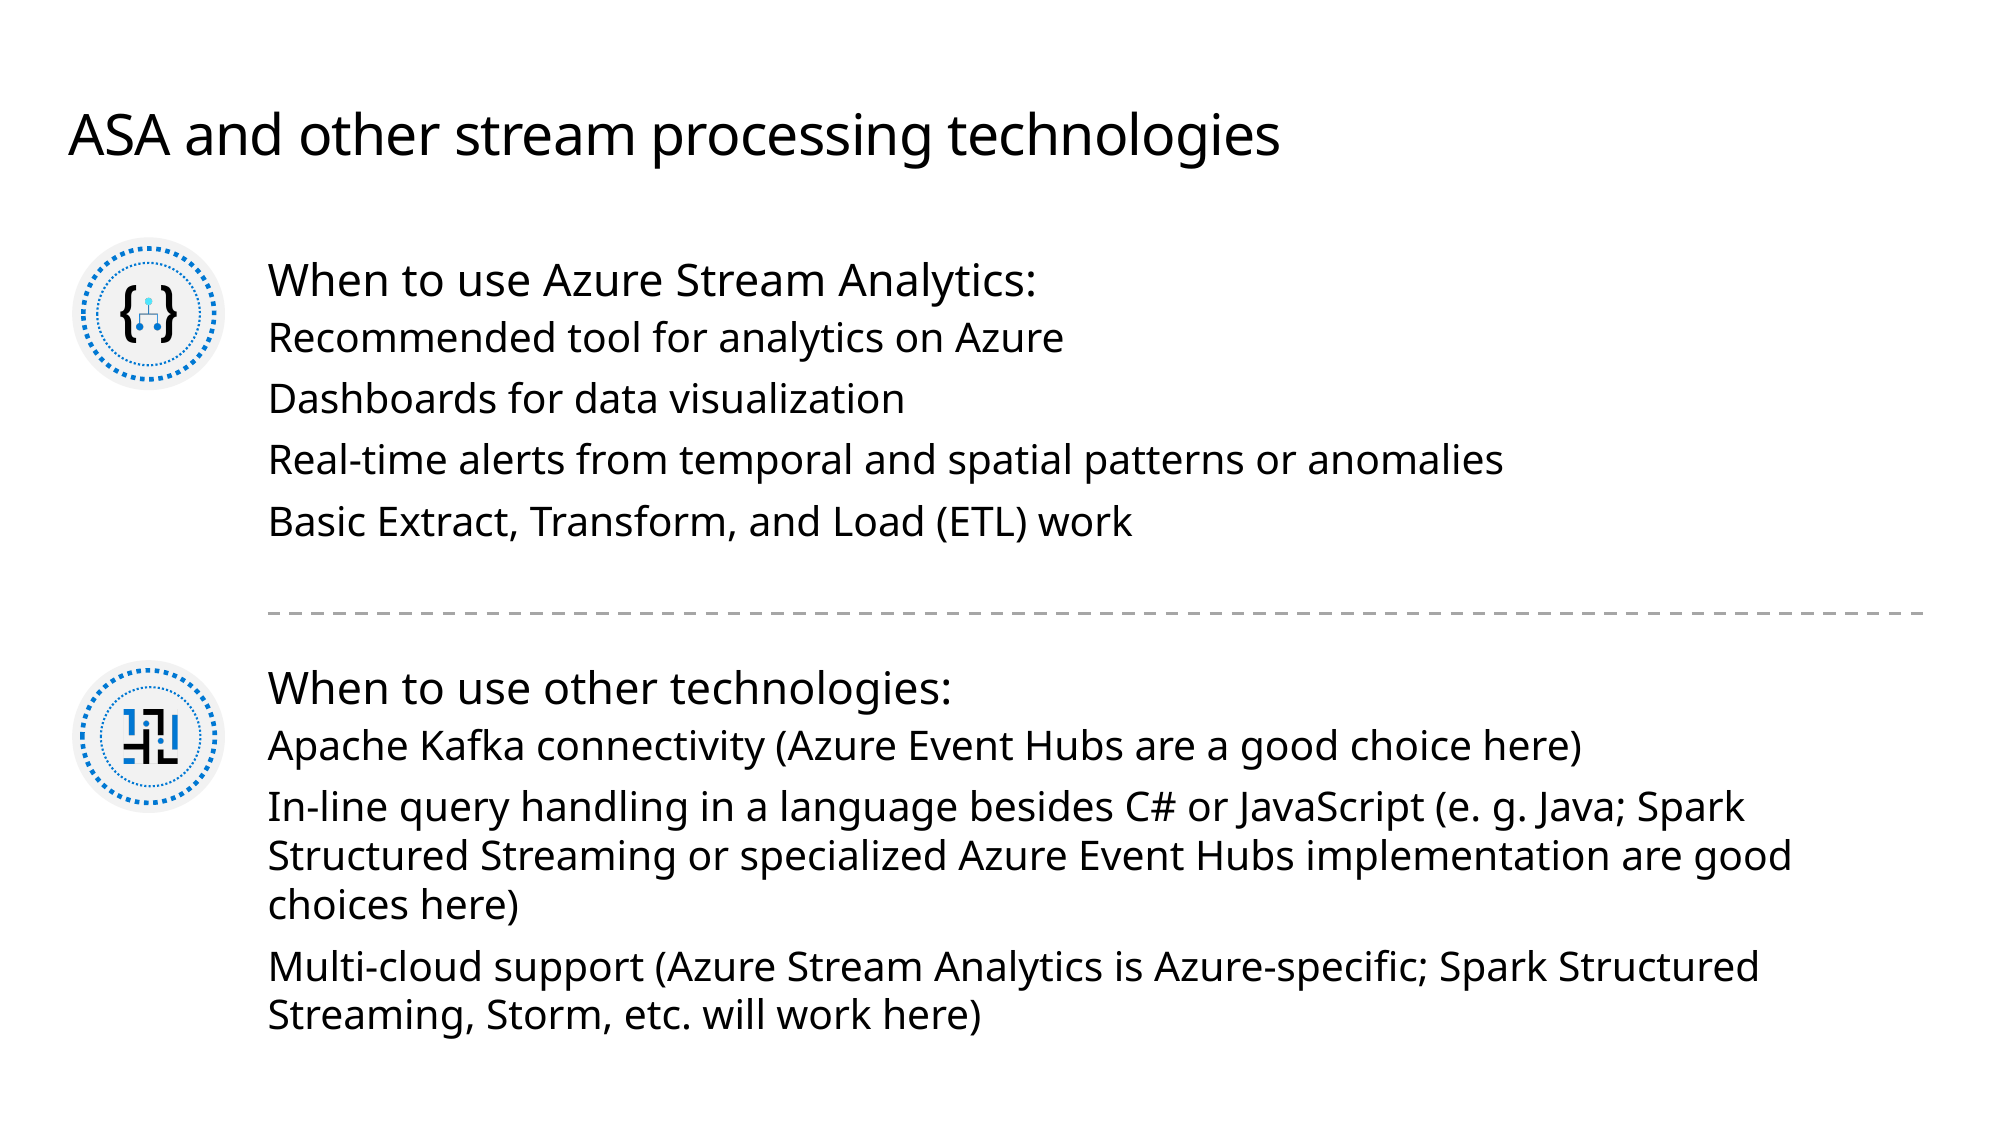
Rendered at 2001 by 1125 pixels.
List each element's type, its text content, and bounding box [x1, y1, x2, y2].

picture [71, 659, 226, 814]
text_box When to use other technologies: Apache Kafka connectivity (Azure Event Hubs are a good choice here) In-line query handling in a language besides C# or JavaScript (e. g. Java; Spark Structured Streaming or specialized Azure Event Hubs implementation are good choices here) Multi-cloud support (Azure Stream Analytics is Azure-specific; Spark Structured Streaming, Storm, etc. will work here) [267, 659, 1930, 1039]
text_box When to use Azure Stream Analytics: Recommended tool for analytics on Azure Dashboards for data visualization Real-time alerts from temporal and spatial patterns or anomalies Basic Extract, Transform, and Load (ETL) work [267, 237, 1930, 560]
title ASA and other stream processing technologies [68, 101, 1930, 168]
picture [71, 236, 226, 391]
